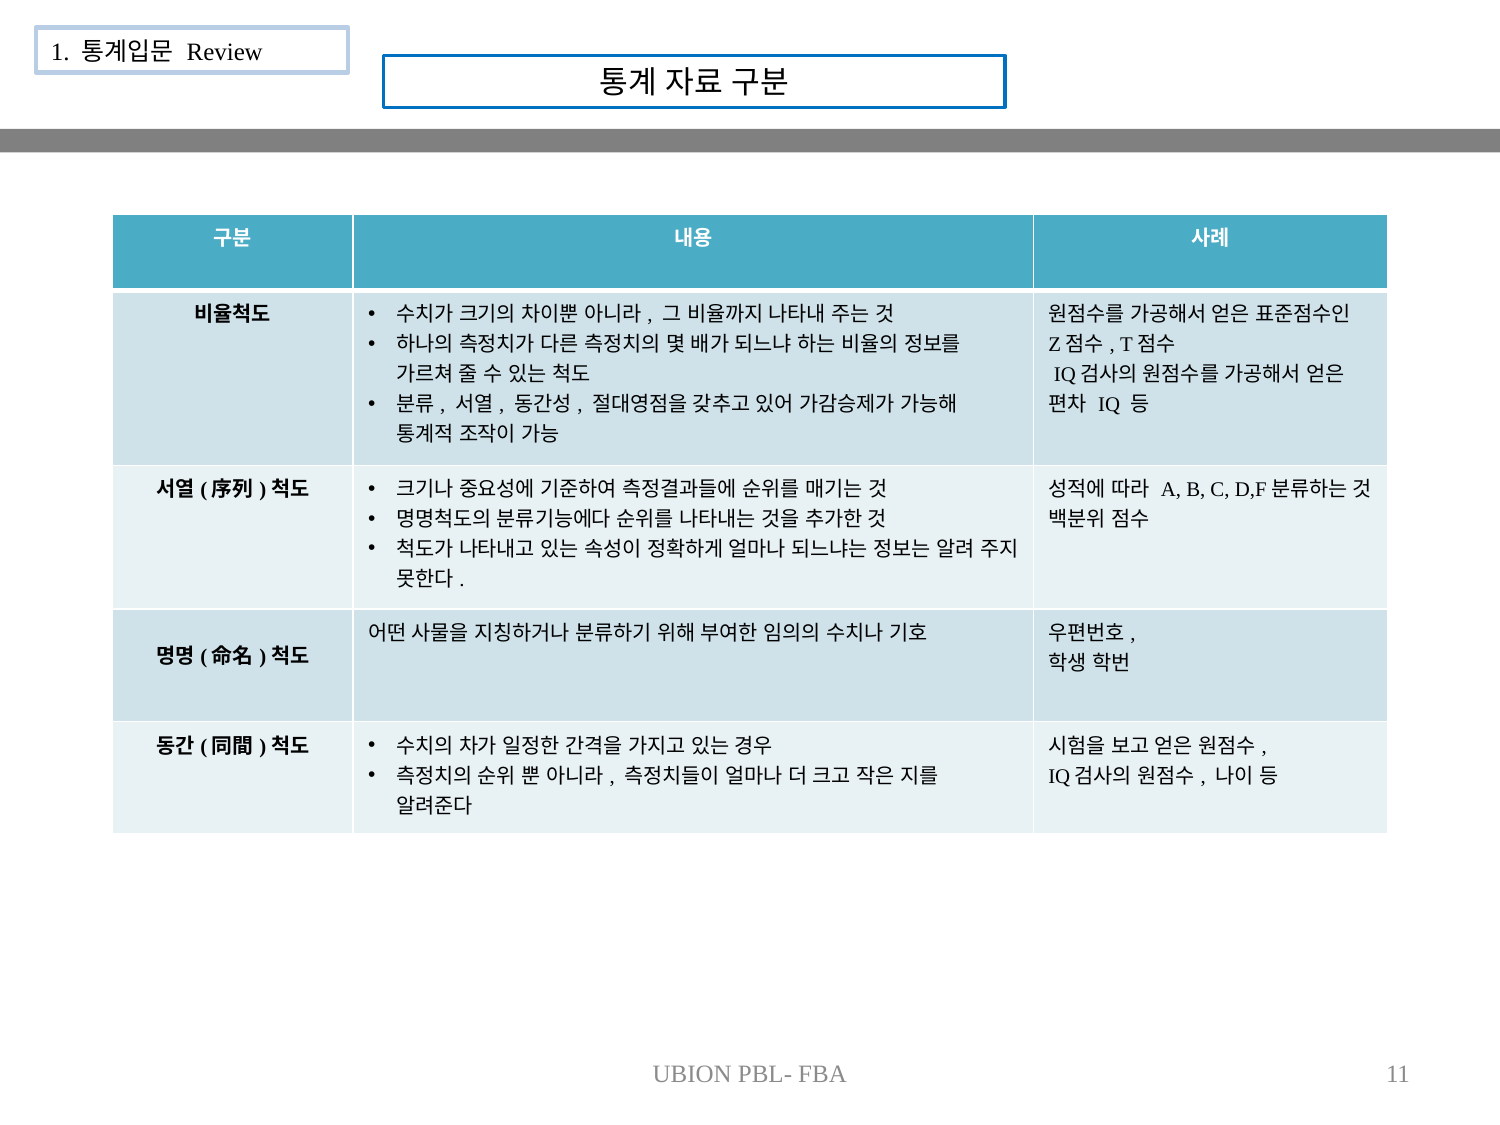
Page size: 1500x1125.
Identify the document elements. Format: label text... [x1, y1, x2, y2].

table_cell 수치가 크기의 차이뿐 아니라, 그 비율까지 나타내 주는 것 하나의 측정치가 다른 측정치의 몇 배가 되느냐 하는 비율의 정보를 가르쳐 줄 수 있는 척도 분류, 서열, 동간성, 절대영점을 갖추고 있어 가감승제가 가능해 통계적 조작이 가능 [354, 293, 1033, 465]
table_cell 비율척도 [113, 293, 352, 465]
table_cell 크기나 중요성에 기준하여 측정결과들에 순위를 매기는 것 명명척도의 분류기능에다 순위를 나타내는 것을 추가한 것 척도가 나타내고 있는 속성이 정확하게 얼마나 되느냐는 정보는 알려 주지 못한다. [354, 466, 1033, 608]
table_cell 성적에 따라 A, B, C, D,F분류하는 것 백분위 점수 [1034, 466, 1387, 608]
table_cell 서열(序列)척도 [113, 466, 352, 608]
text_box 통계 자료 구분 [383, 55, 1006, 108]
table_cell 명명(命名)척도 [113, 610, 352, 721]
table_cell 시험을 보고 얻은 원점수, IQ검사의 원점수, 나이 등 [1034, 722, 1387, 833]
text_box 1. 통계입문 Review [36, 27, 348, 73]
table_header 사례 [1034, 215, 1387, 288]
table_cell 원점수를 가공해서 얻은 표준점수인 Z점수, T점수 IQ검사의 원점수를 가공해서 얻은 편차 IQ 등 [1034, 293, 1387, 465]
table_cell 어떤 사물을 지칭하거나 분류하기 위해 부여한 임의의 수치나 기호 [354, 610, 1033, 721]
table_cell 동간(同間)척도 [113, 722, 352, 833]
table_cell 수치의 차가 일정한 간격을 가지고 있는 경우 측정치의 순위 뿐 아니라, 측정치들이 얼마나 더 크고 작은 지를 알려준다 [354, 722, 1033, 833]
text_box [0, 128, 1500, 153]
table_header 구분 [113, 215, 352, 288]
slide_number 11 [1074, 1042, 1425, 1103]
table_header 내용 [354, 215, 1033, 288]
footer UBION PBL- FBA [512, 1042, 988, 1103]
table_cell 우편번호, 학생 학번 [1034, 610, 1387, 721]
